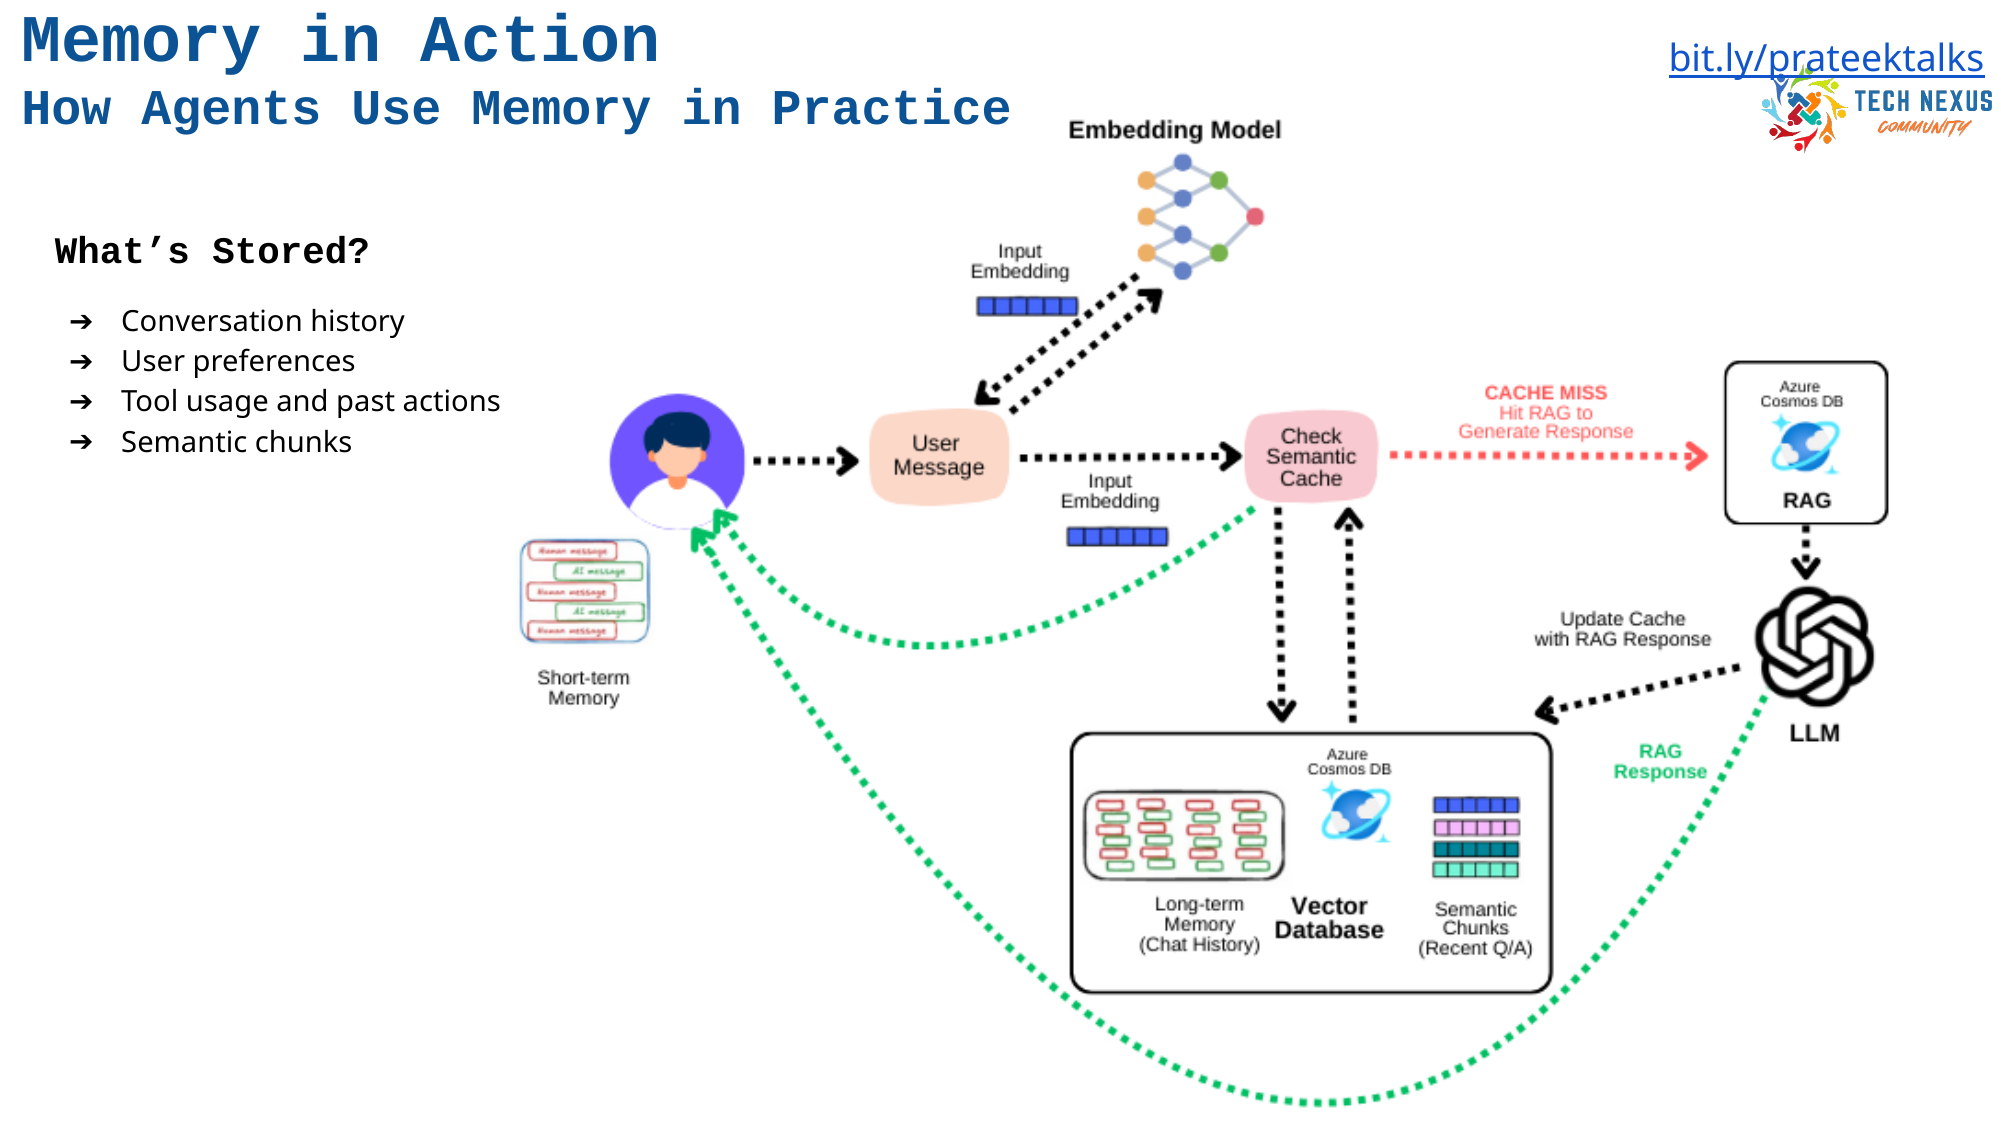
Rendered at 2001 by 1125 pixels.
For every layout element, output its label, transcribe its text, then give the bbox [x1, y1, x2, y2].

text_box Memory in Action How Agents Use Memory in Practice [21, 0, 1112, 135]
text_box Conversation history User preferences Tool usage and past actions Semantic chunks [31, 282, 486, 473]
text_box What’s Stored? [39, 195, 486, 282]
text_box bit.ly/prateektalks [1653, 0, 2000, 101]
picture [491, 55, 2001, 1125]
